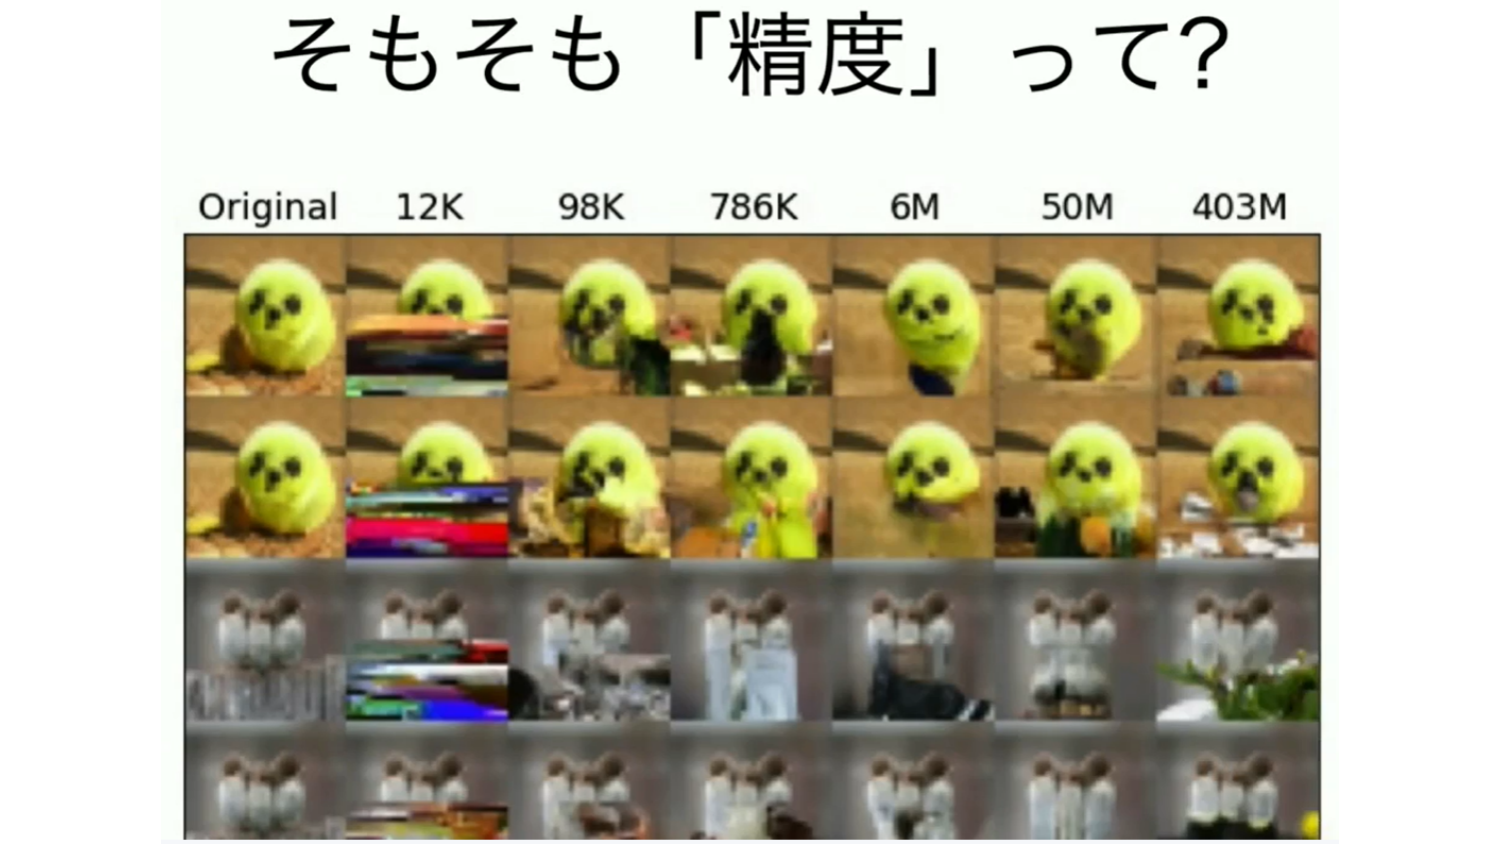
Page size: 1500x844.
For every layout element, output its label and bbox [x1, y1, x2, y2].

picture [161, 0, 1339, 844]
